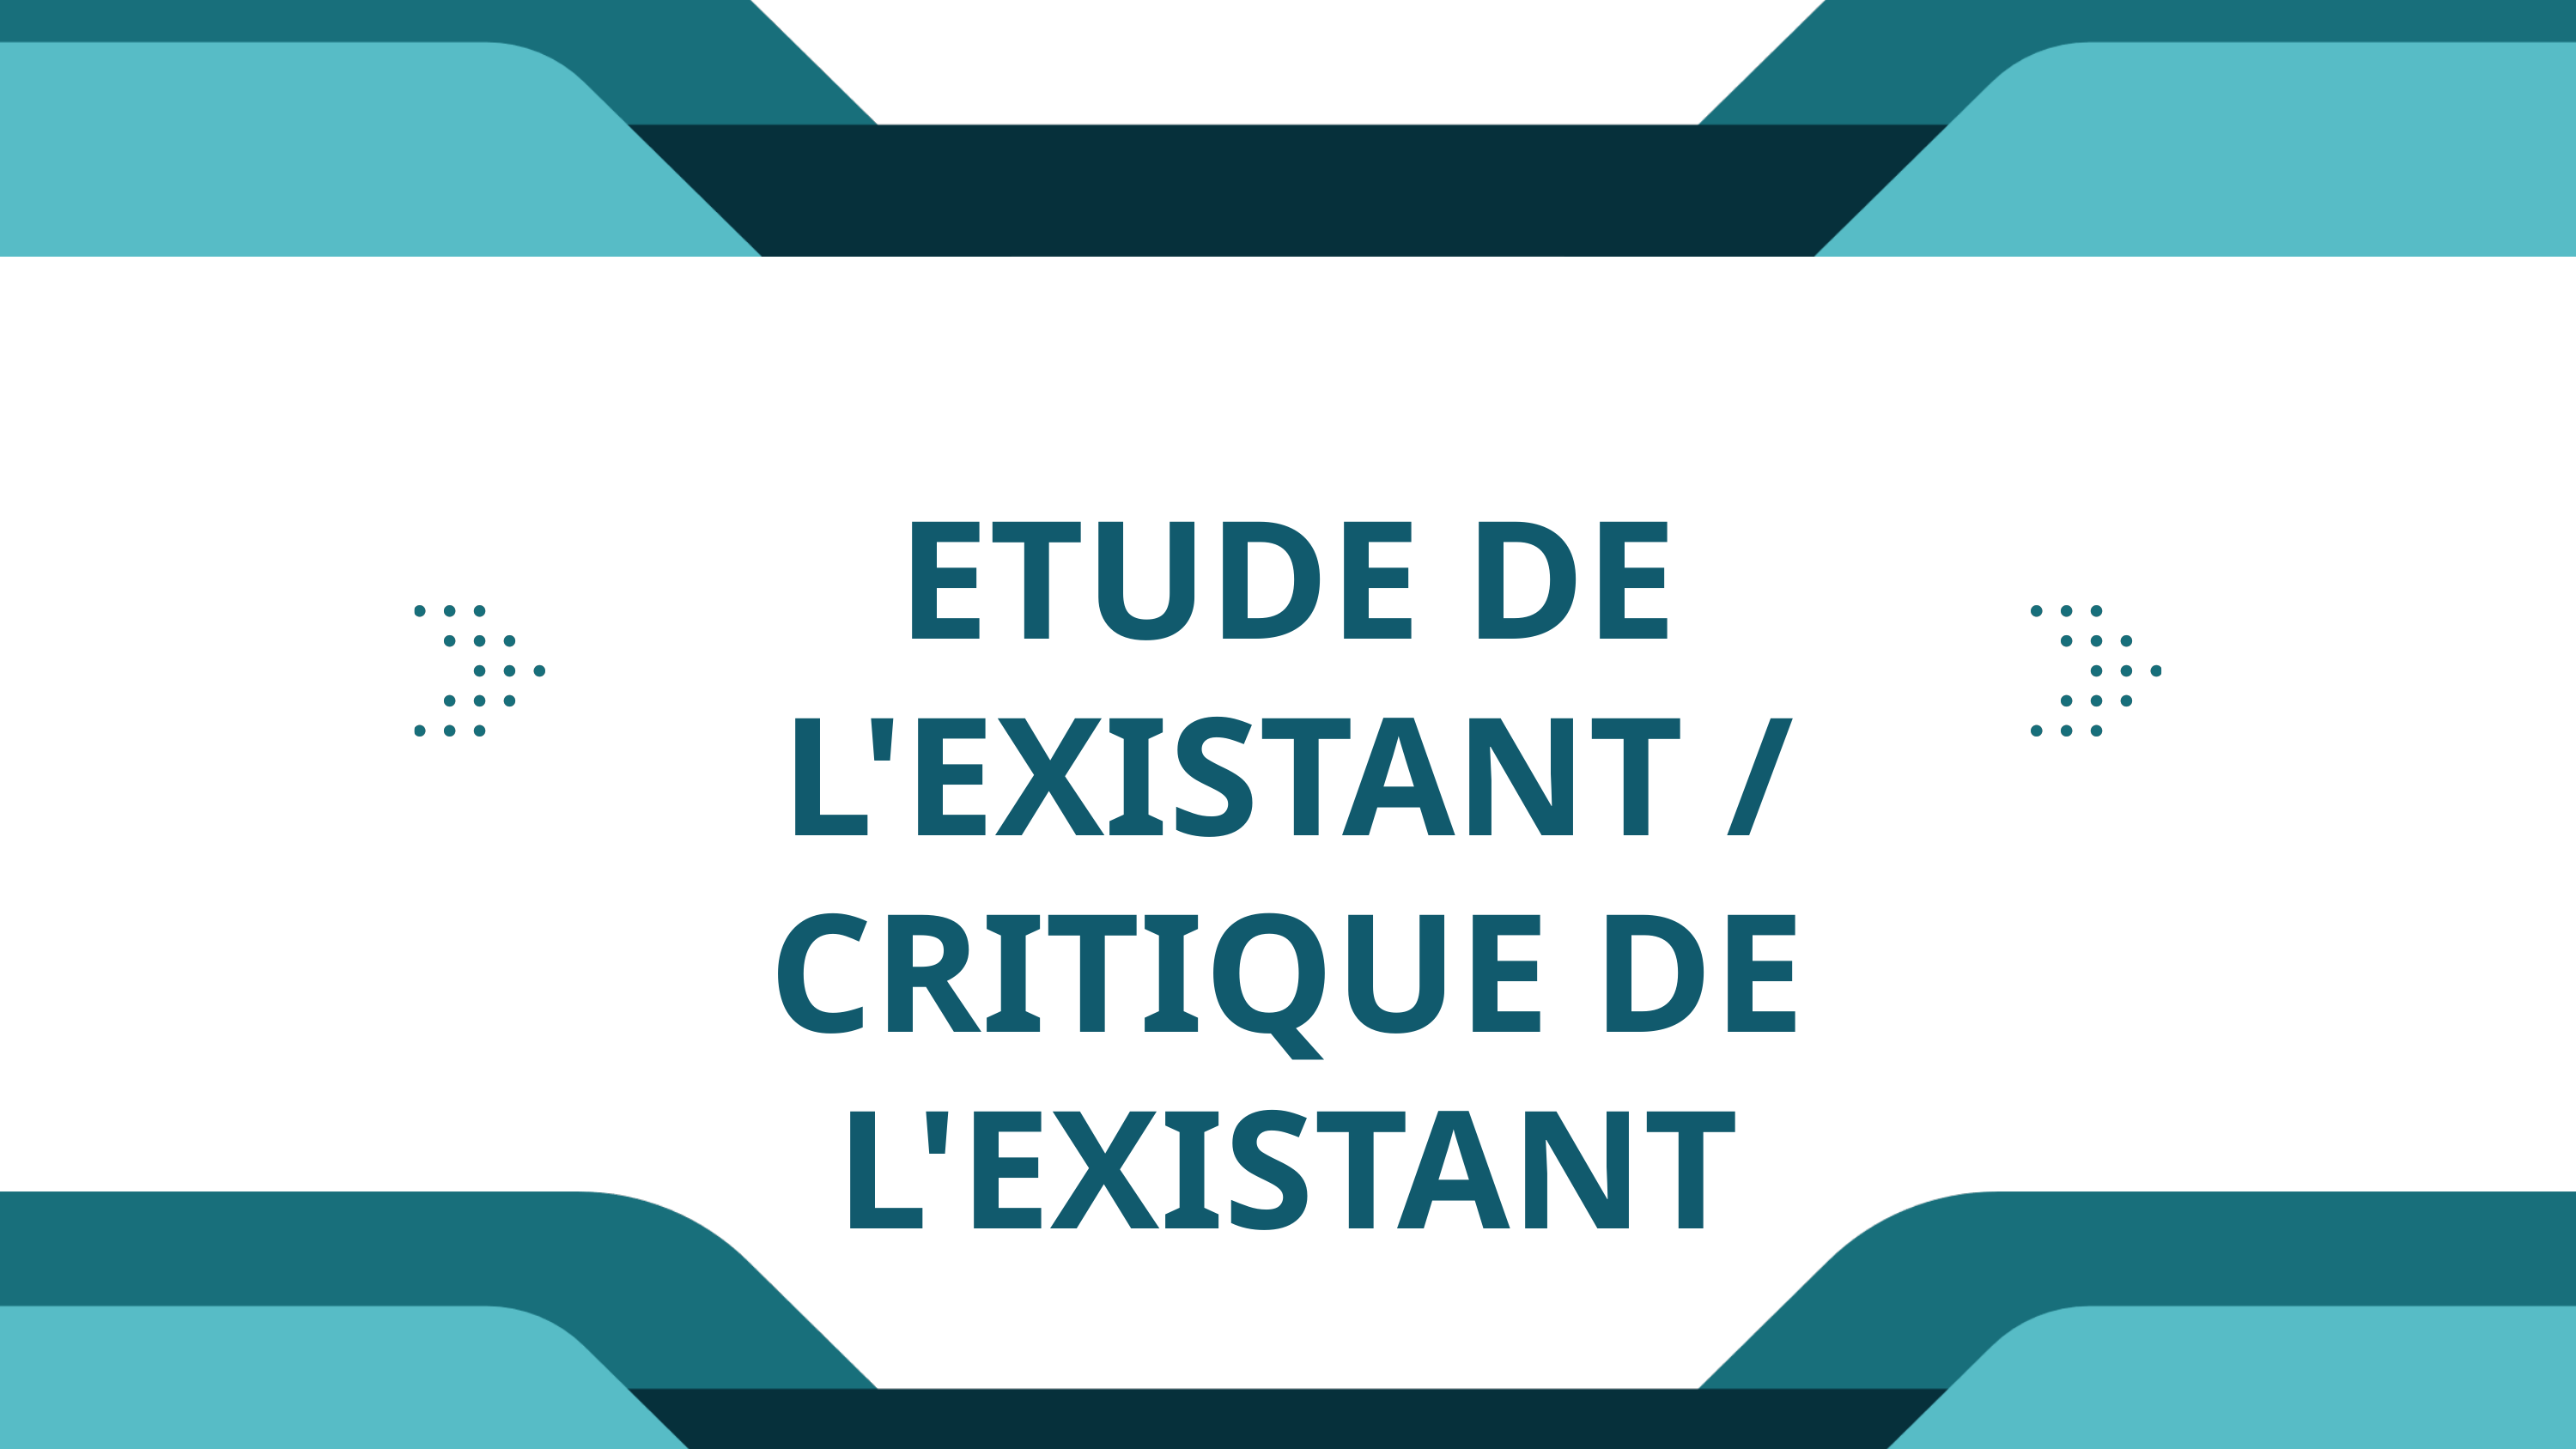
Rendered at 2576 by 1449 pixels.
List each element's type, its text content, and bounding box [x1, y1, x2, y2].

text_box [414, 605, 545, 737]
text_box ETUDE DE L'EXISTANT / CRITIQUE DE L'EXISTANT [596, 475, 1980, 1262]
text_box [0, 0, 2576, 257]
text_box [0, 1191, 2576, 1449]
text_box [2030, 605, 2162, 737]
